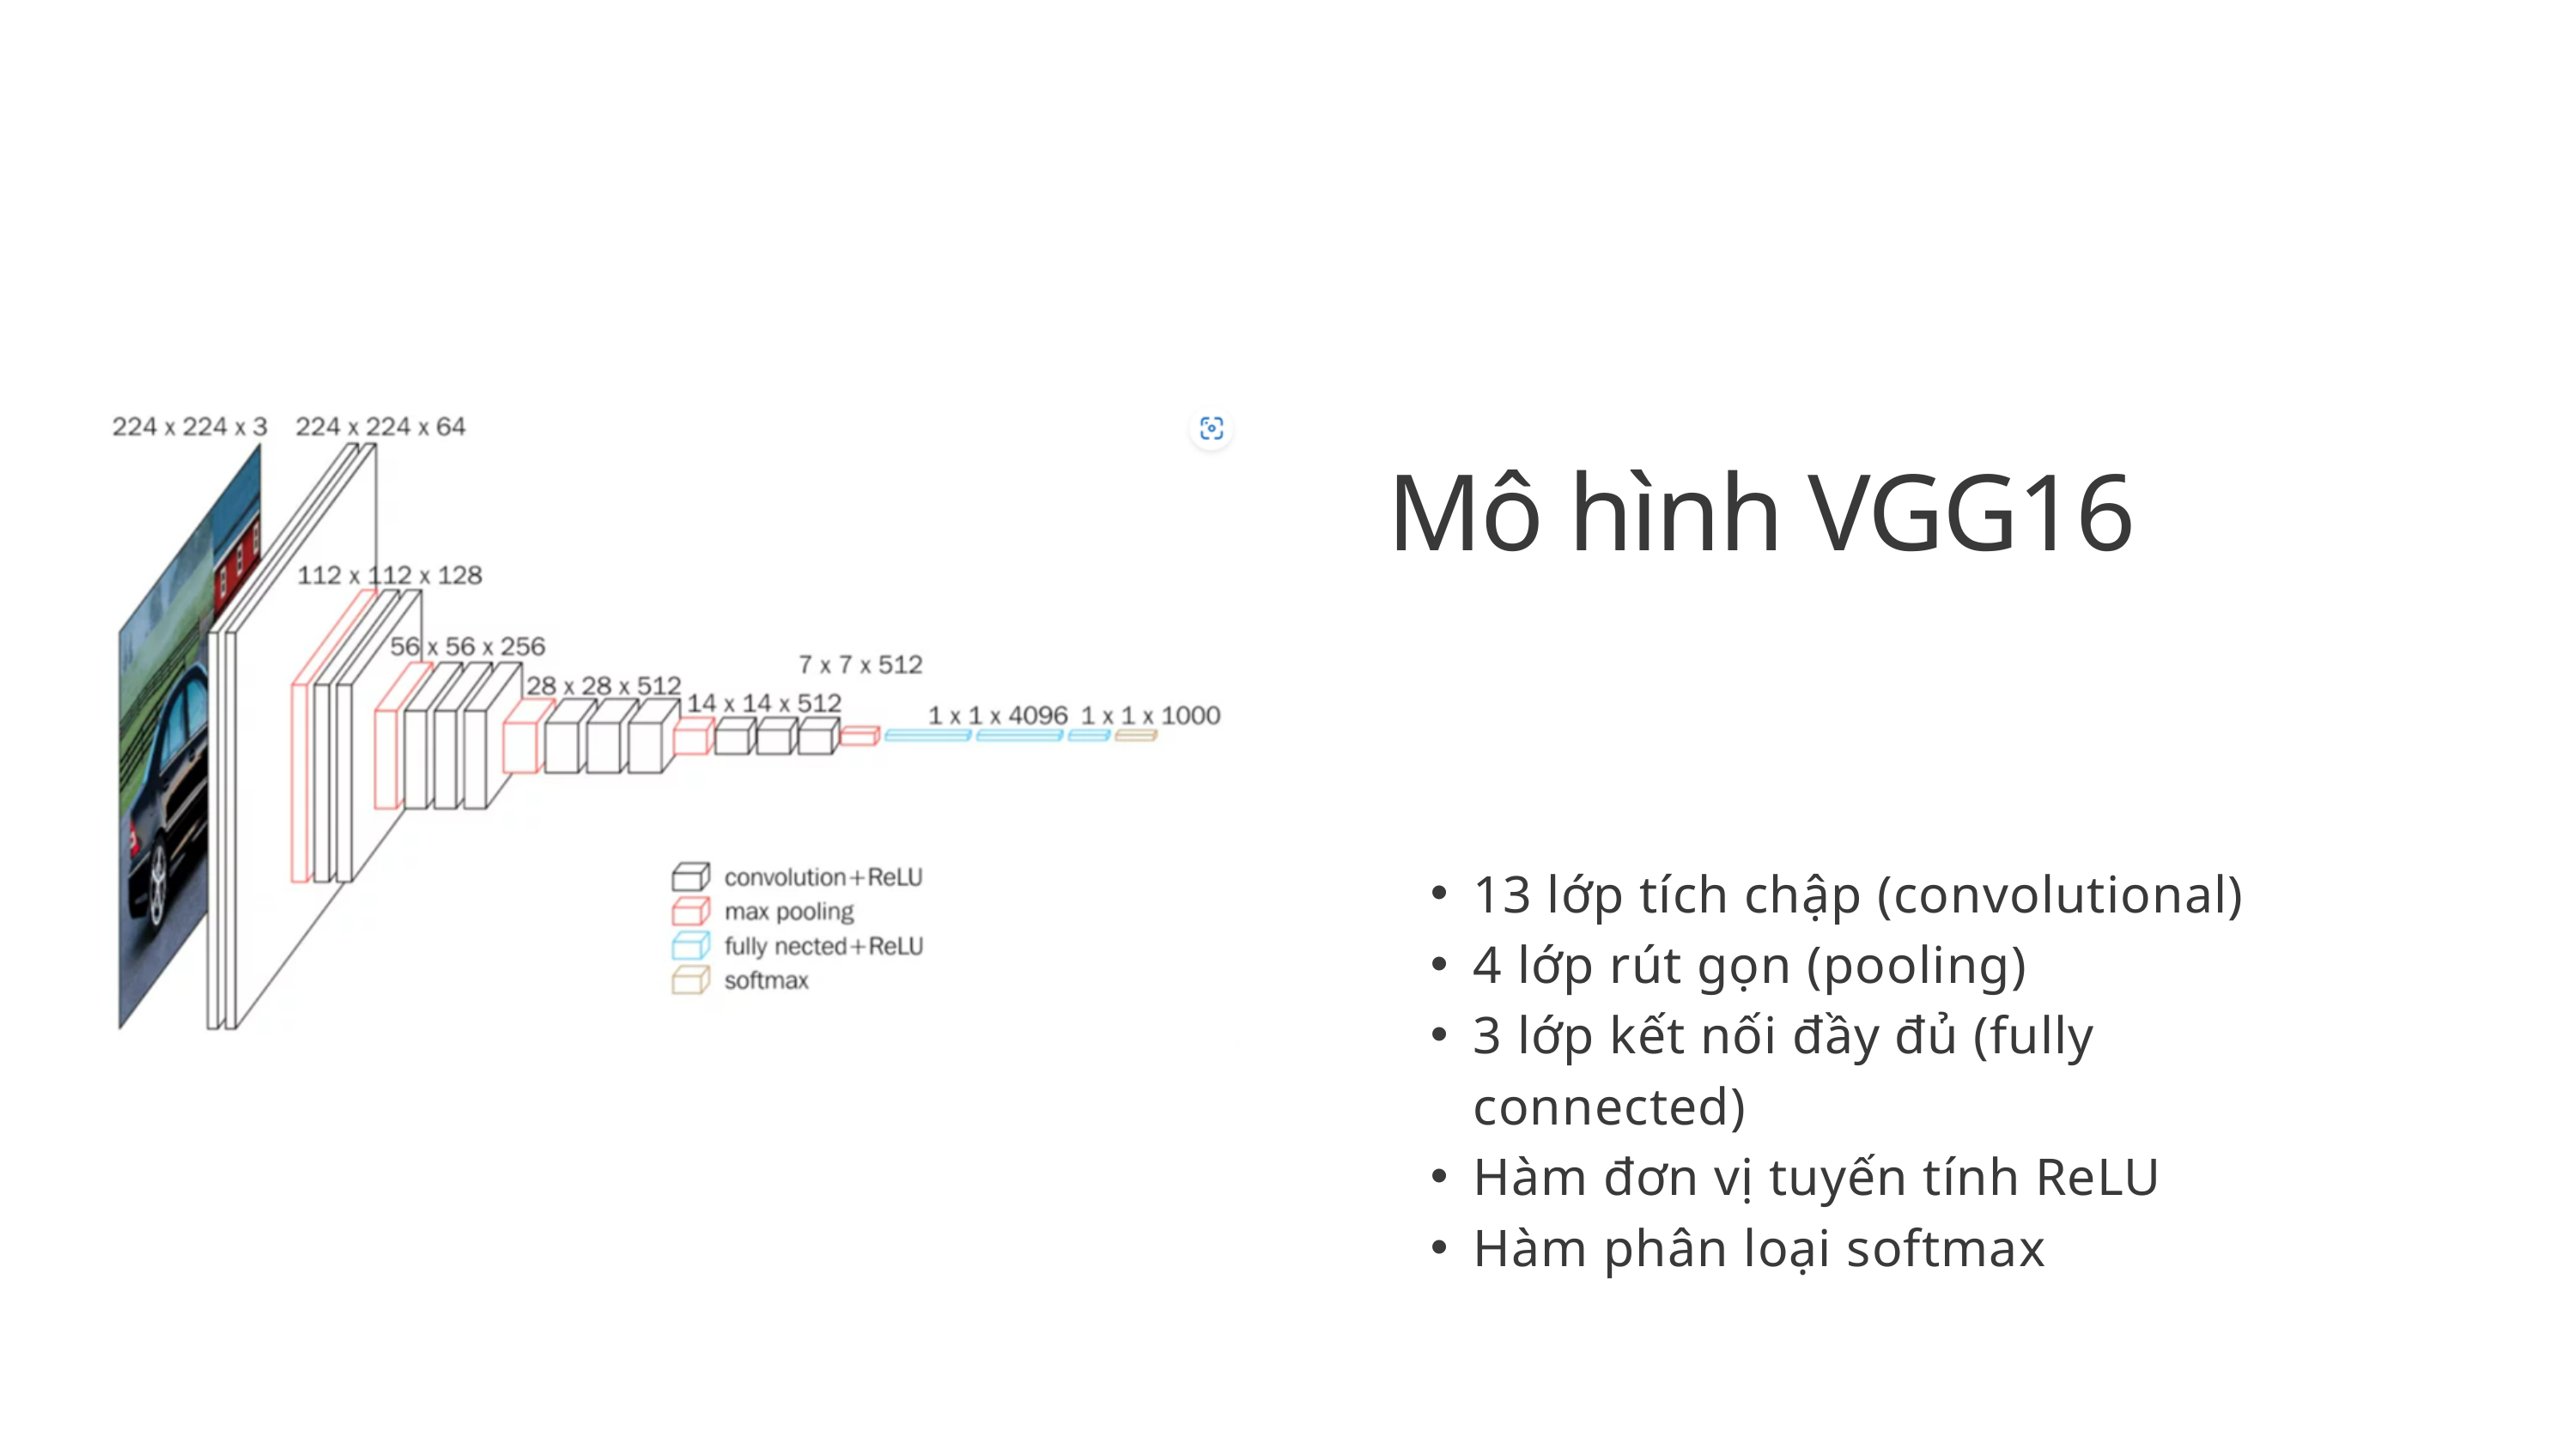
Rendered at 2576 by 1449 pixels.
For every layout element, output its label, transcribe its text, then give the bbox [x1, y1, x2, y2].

text_box [88, 393, 1247, 1064]
text_box Mô hình VGG16 [1387, 456, 2265, 573]
text_box 13 lớp tích chập (convolutional) 4 lớp rút gọn (pooling) 3 lớp kết nối đầy đủ (fully connected) Hàm đơn vị tuyến tính ReLU Hàm phân loại softmax [1387, 852, 2293, 1348]
